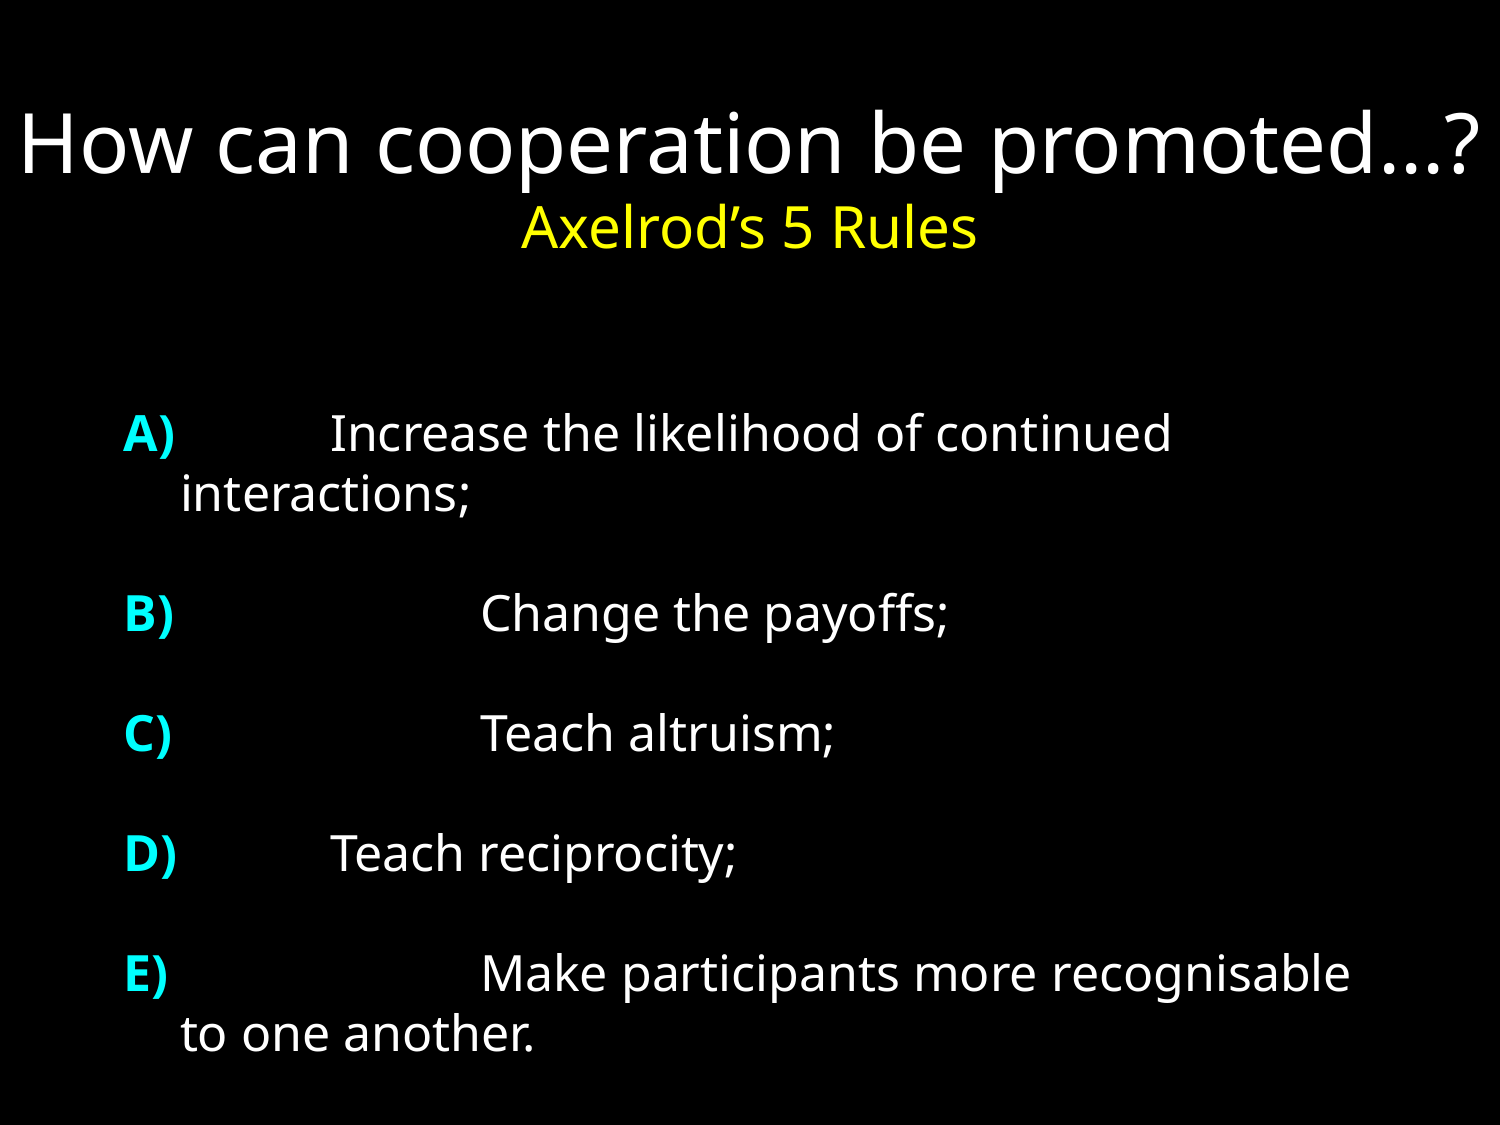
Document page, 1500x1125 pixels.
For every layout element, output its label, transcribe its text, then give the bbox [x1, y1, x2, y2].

text_box How can cooperation be promoted...? Axelrod’s 5 Rules [0, 82, 1500, 268]
text_box Increase the likelihood of continued interactions; Change the payoffs; Teach altruism; Teach reciprocity; Make participants more recognisable to one another. [108, 393, 1391, 1069]
